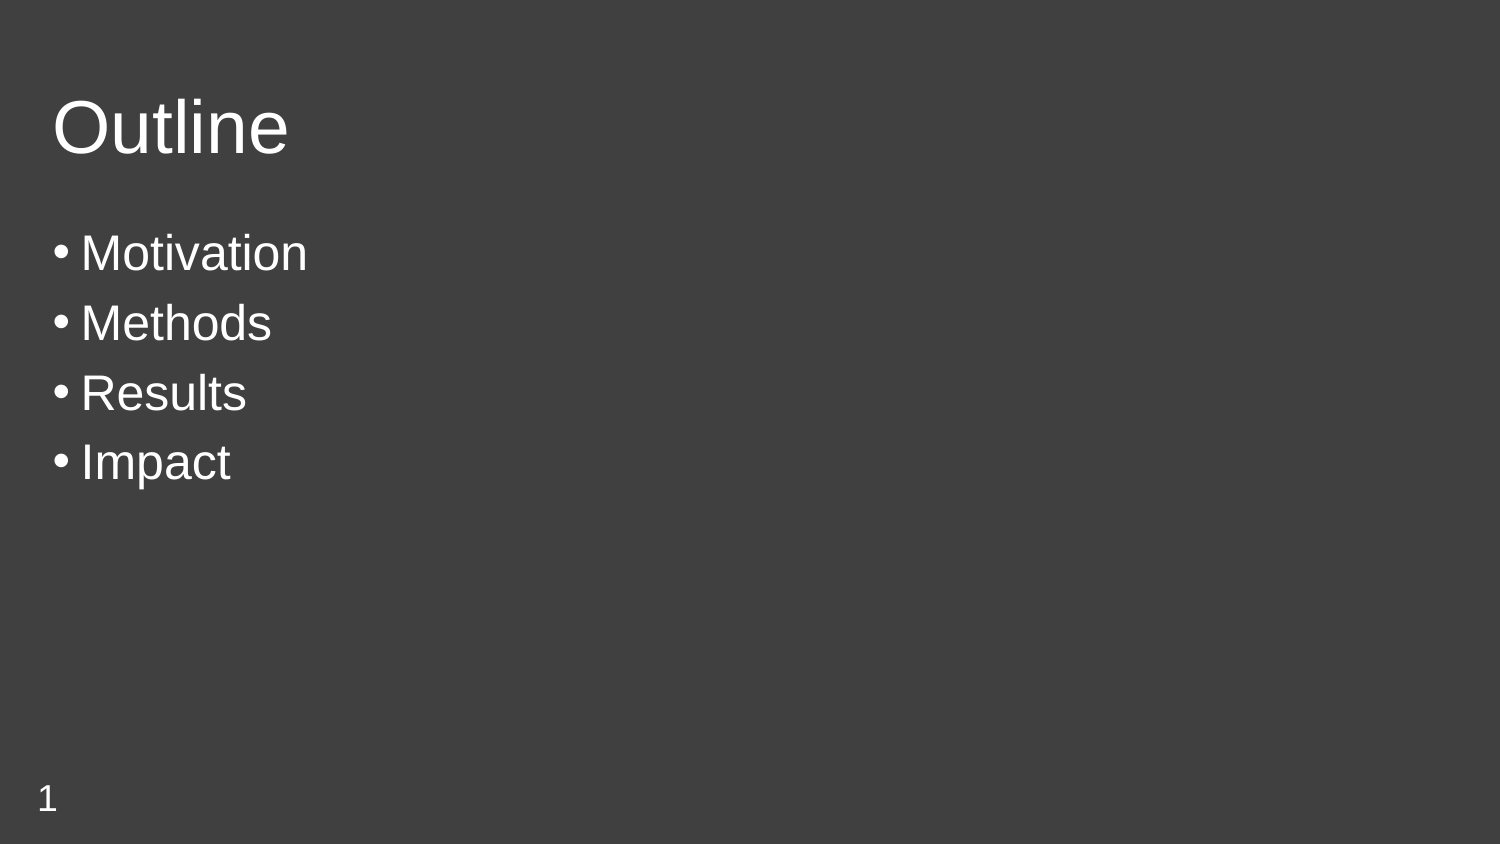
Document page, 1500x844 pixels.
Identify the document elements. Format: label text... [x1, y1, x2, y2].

text_box Outline [37, 37, 1463, 220]
text_box Motivation Methods Results Impact [37, 220, 1463, 774]
text_box 1 [22, 766, 100, 827]
